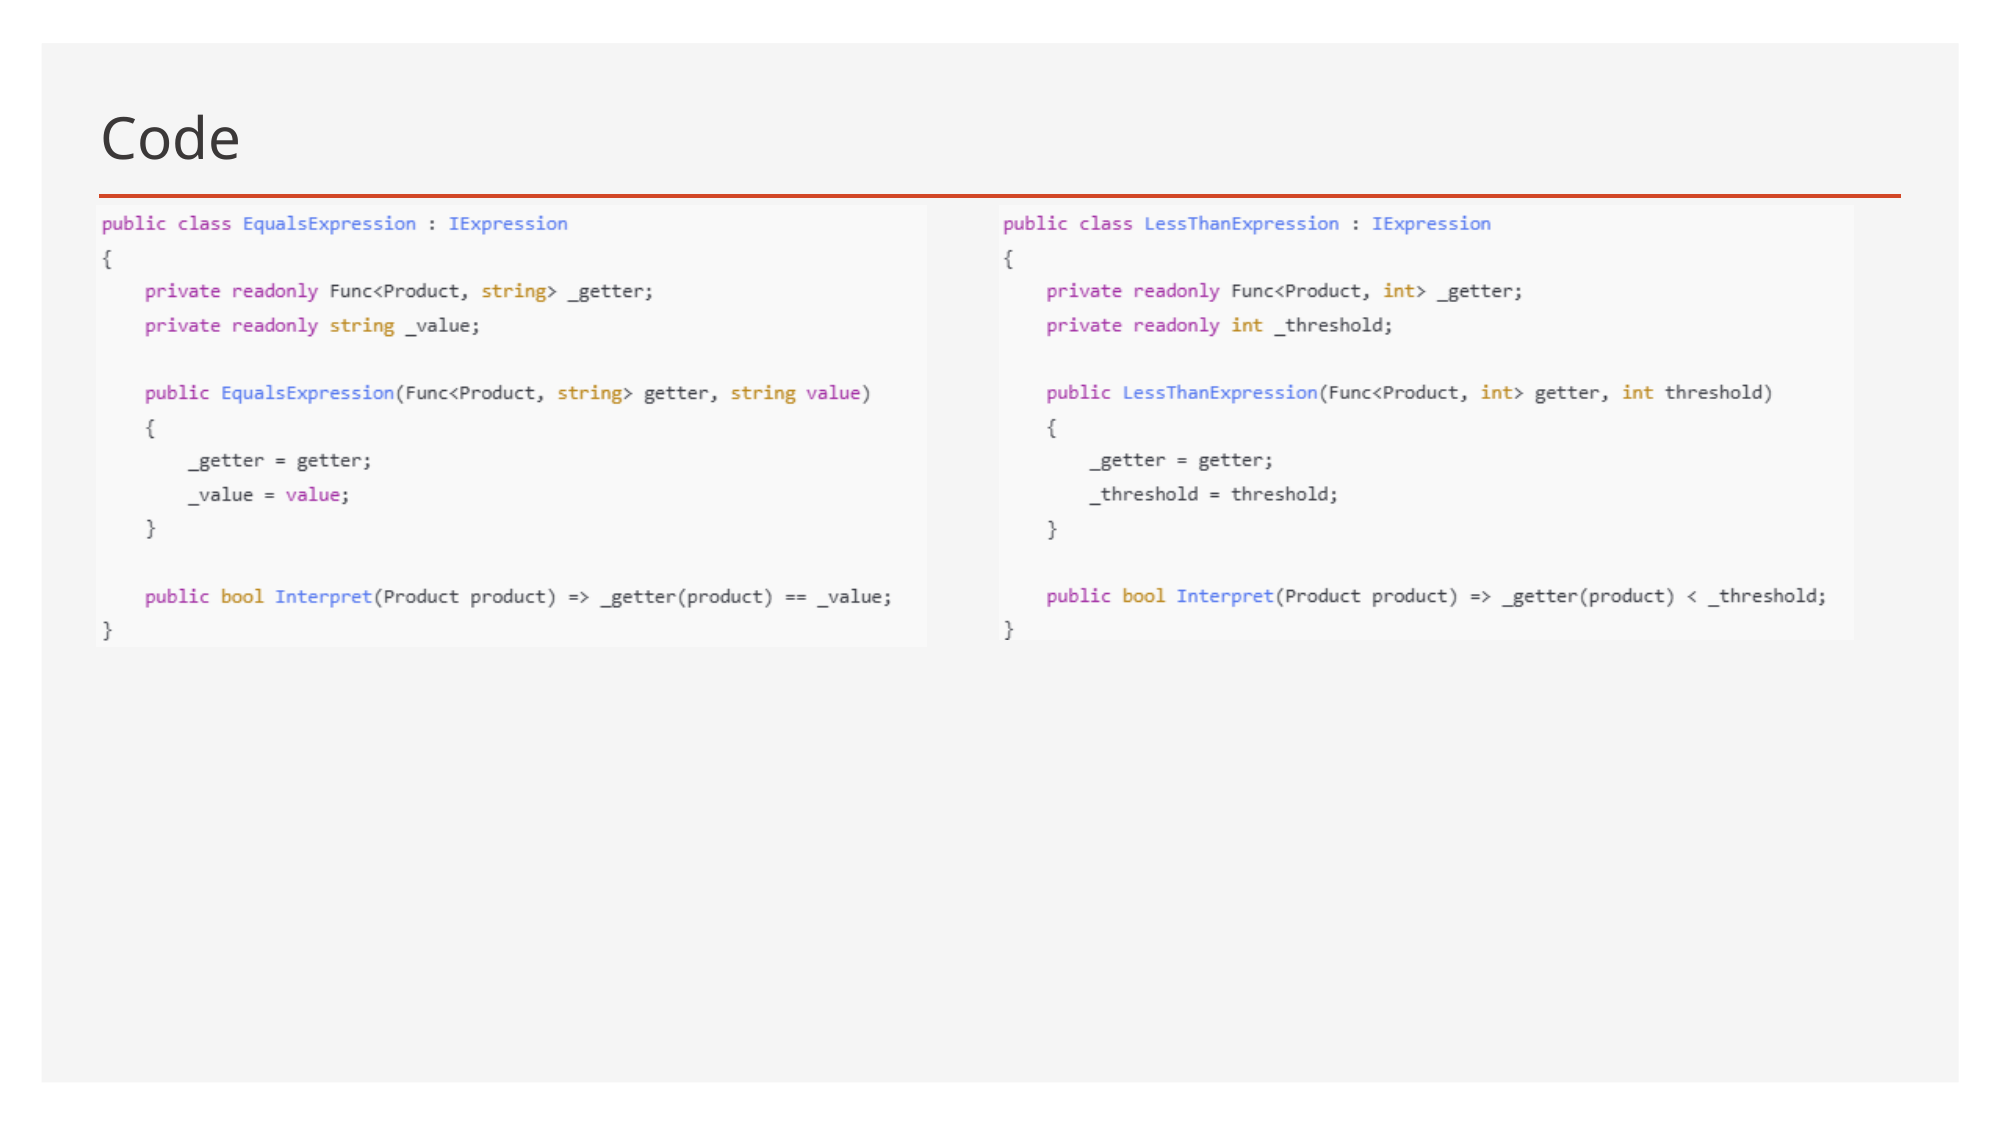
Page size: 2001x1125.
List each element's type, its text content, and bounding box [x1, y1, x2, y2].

picture [96, 205, 927, 647]
title Code [85, 73, 1214, 179]
picture [999, 205, 1854, 640]
